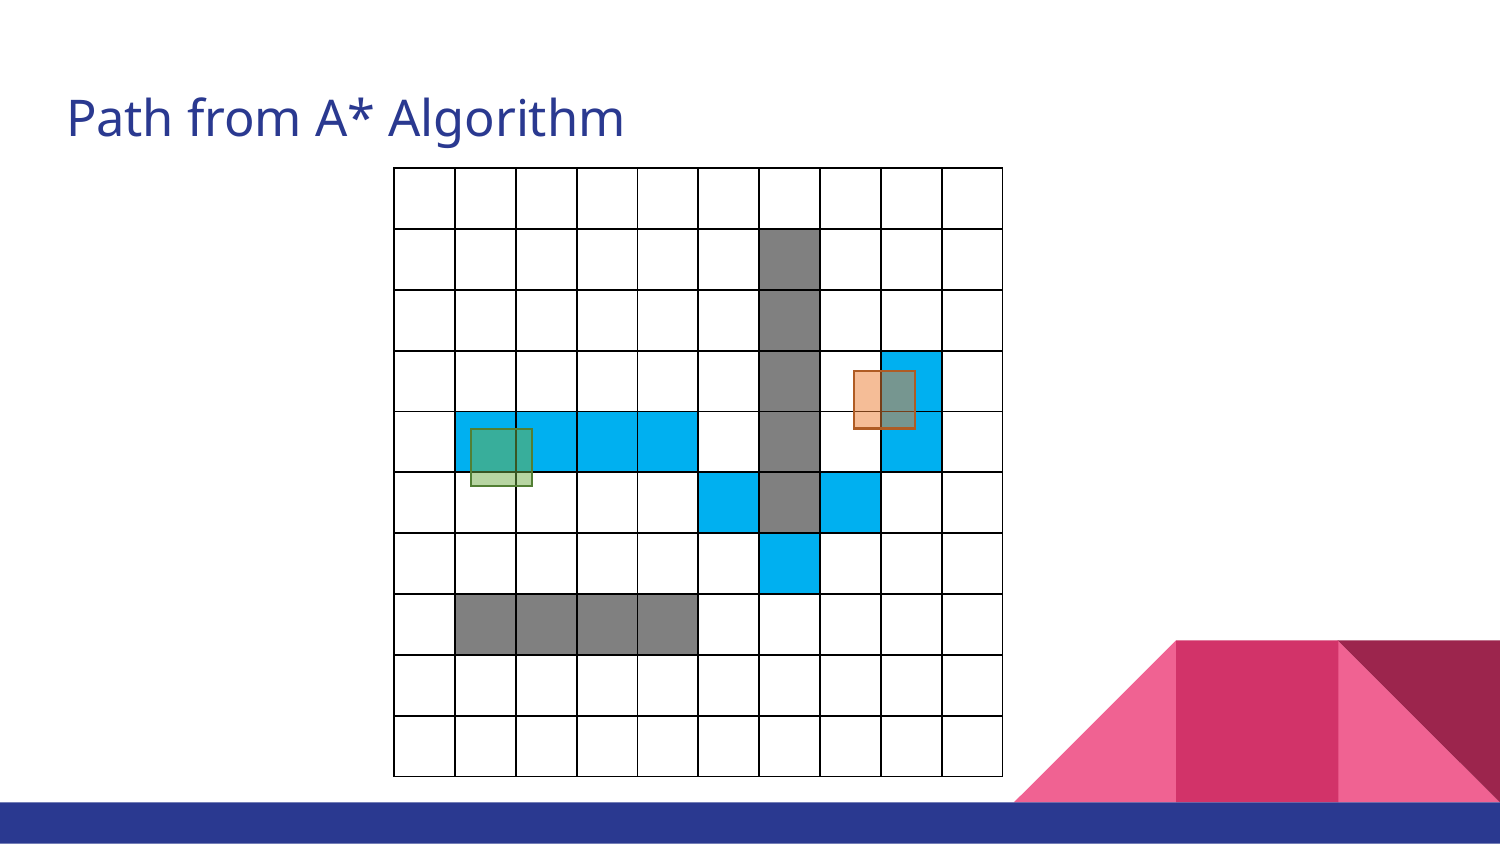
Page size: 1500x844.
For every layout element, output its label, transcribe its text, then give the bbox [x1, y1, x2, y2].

text_box [853, 370, 915, 429]
title Path from A* Algorithm [51, 67, 1449, 167]
text_box [470, 428, 532, 487]
